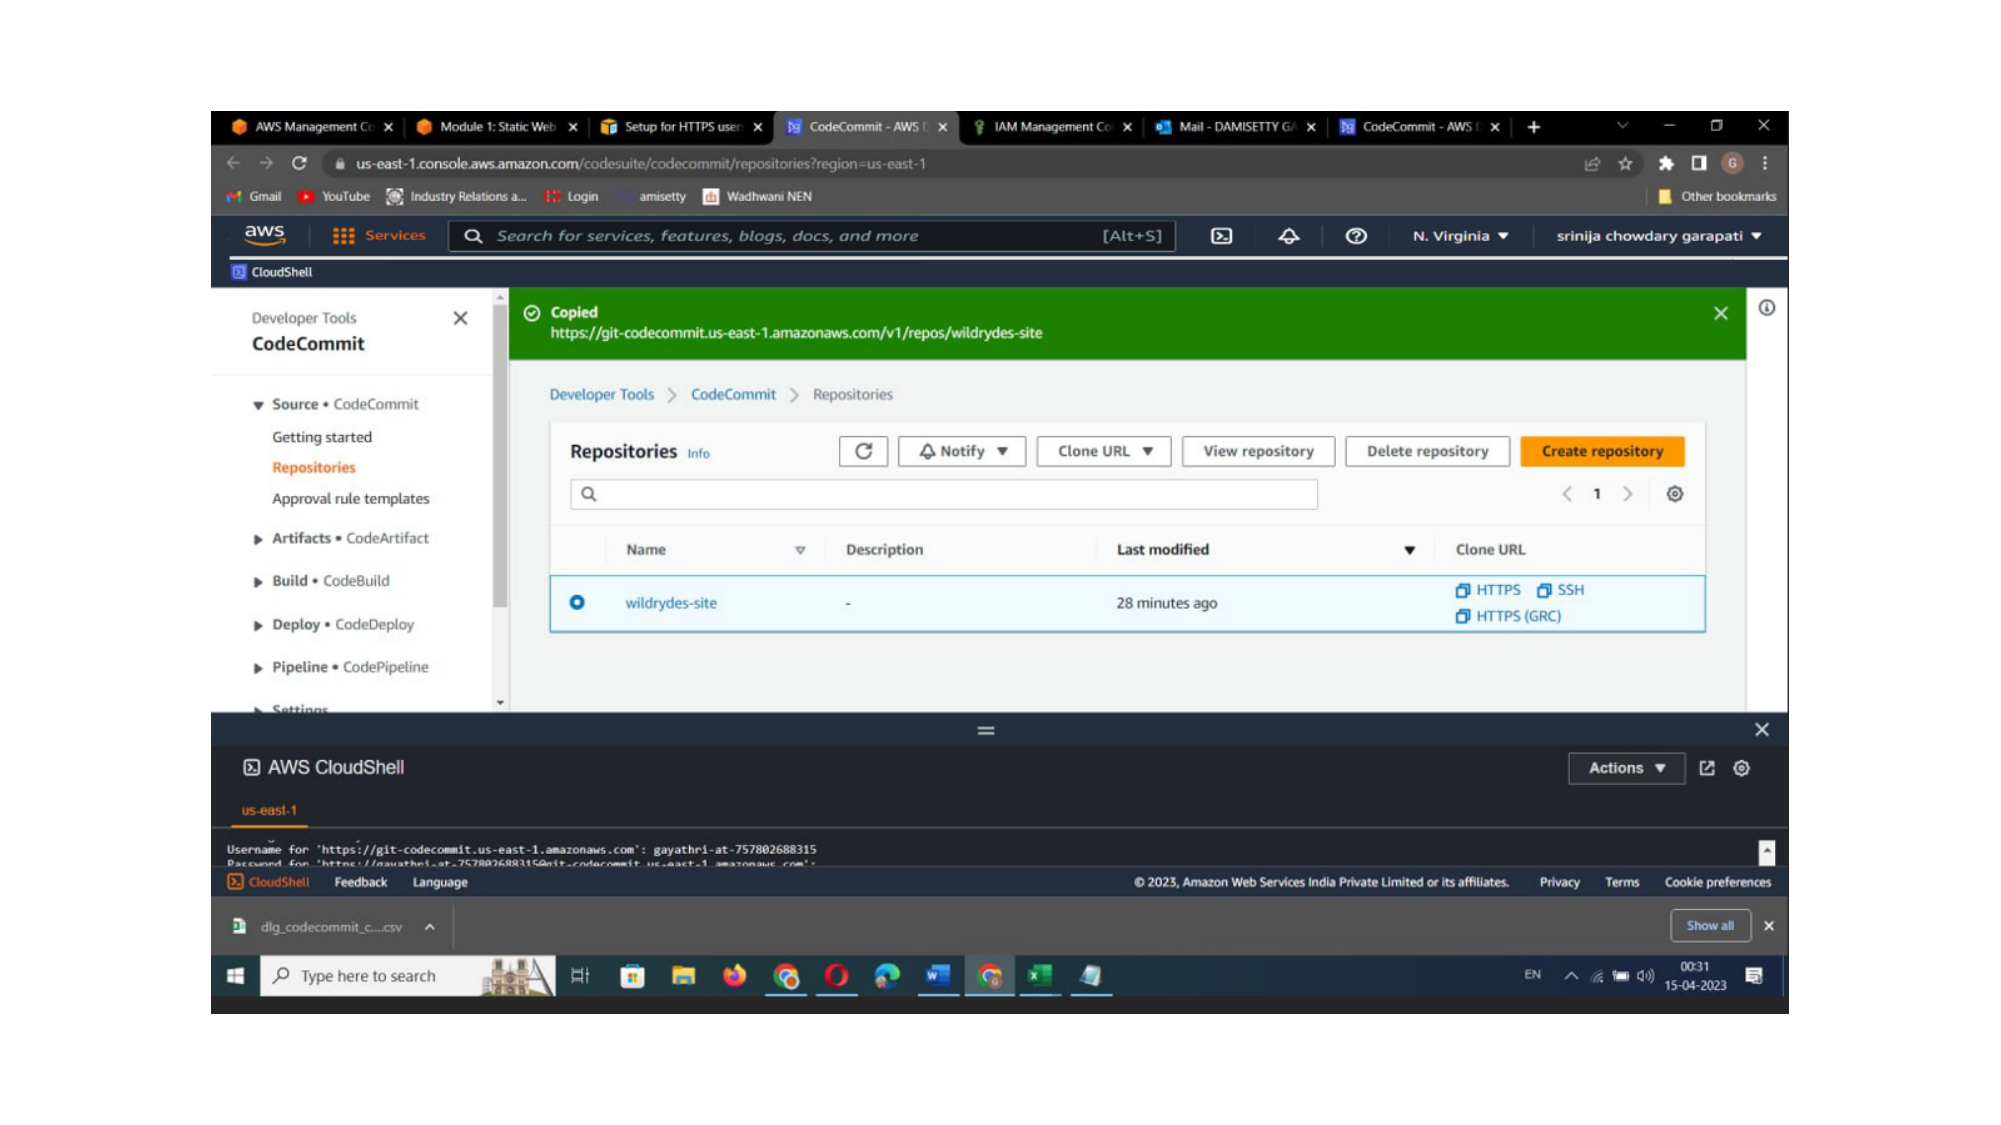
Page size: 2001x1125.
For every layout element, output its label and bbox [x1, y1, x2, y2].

picture [211, 111, 1789, 1014]
